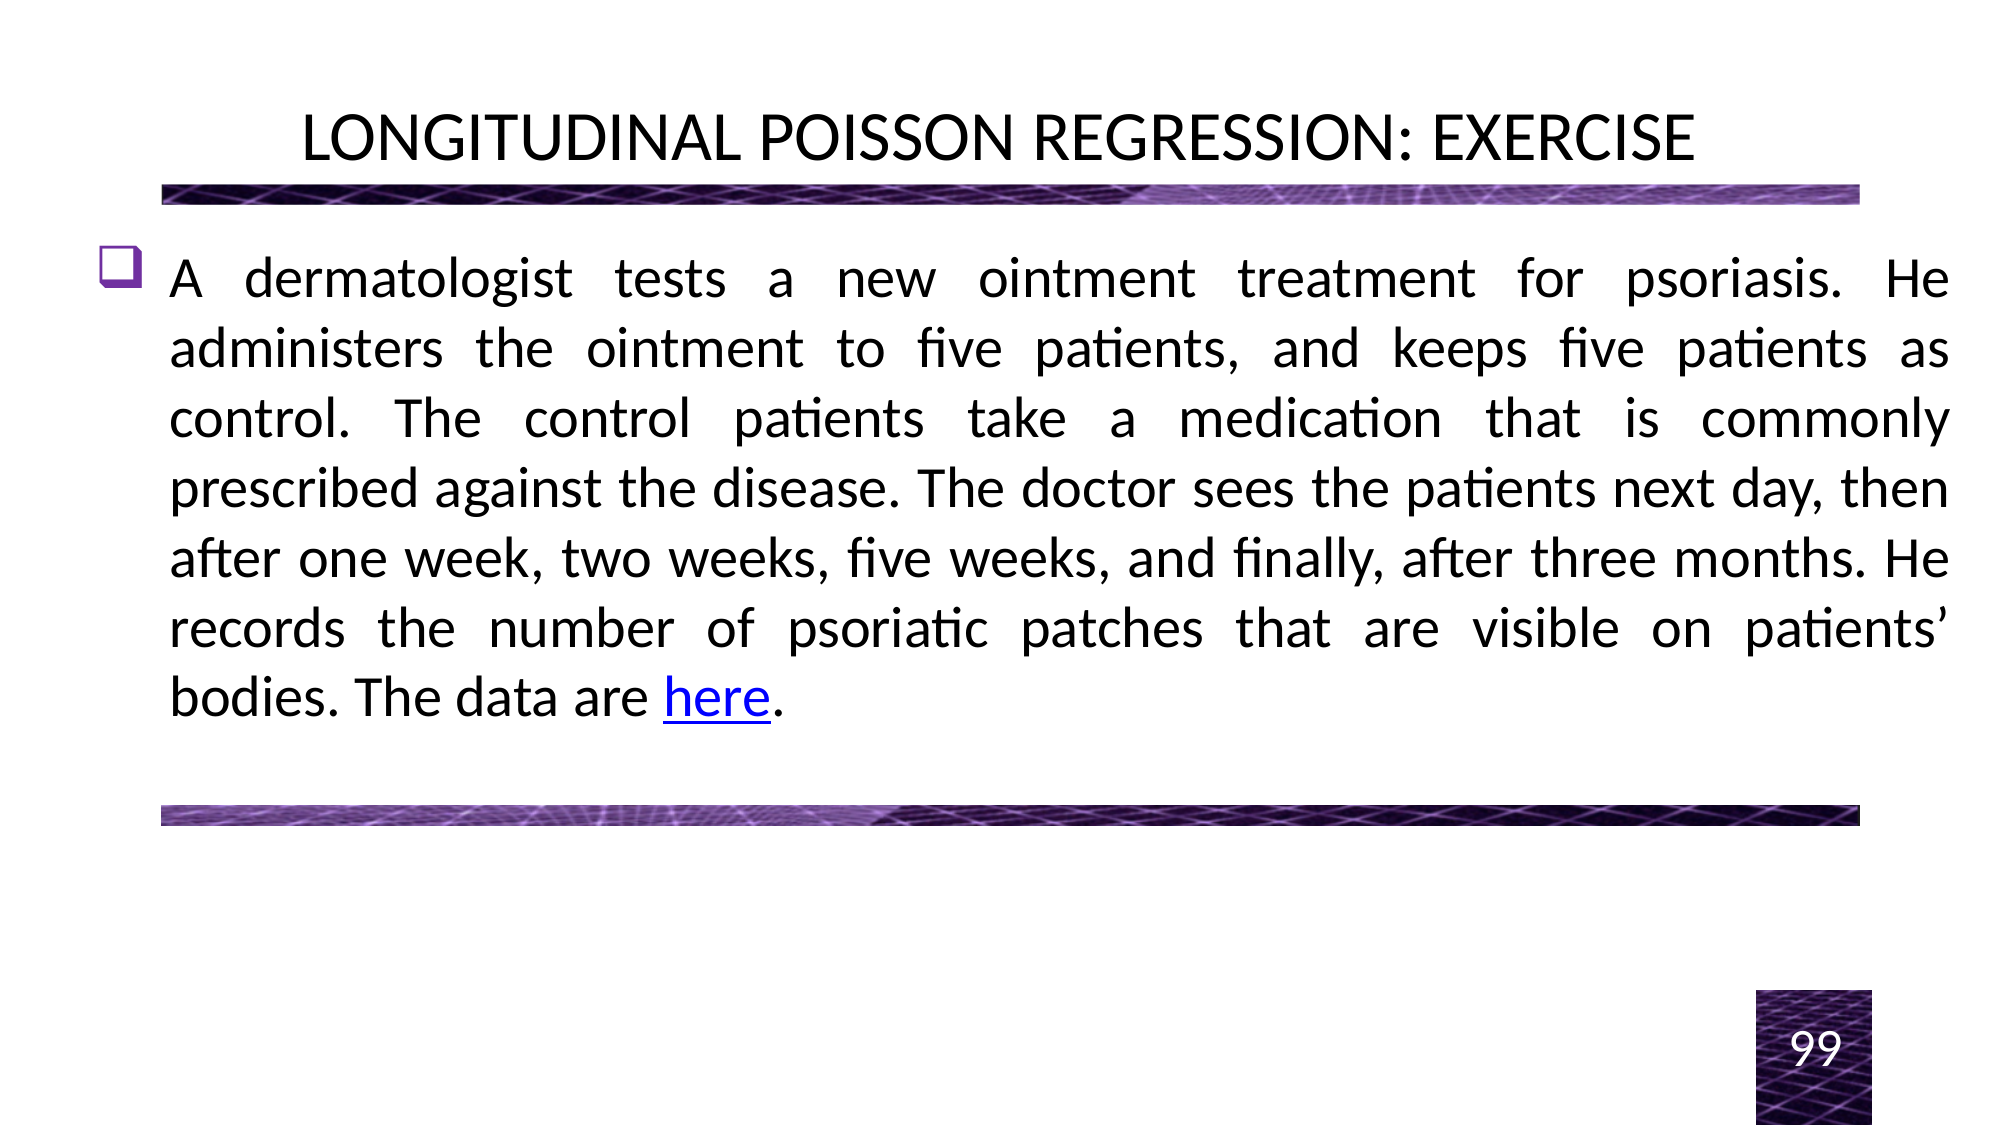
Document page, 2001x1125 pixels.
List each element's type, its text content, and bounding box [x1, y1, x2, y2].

subtitle A dermatologist tests a new ointment treatment for psoriasis. He administers the ointment to five patients, and keeps five patients as control. The control patients take a medication that is commonly prescribed against the disease. The doctor sees the patients next day, then after one week, two weeks, five weeks, and finally, after three months. He records the number of psoriatic patches that are visible on patients’ bodies. The data are here. [79, 231, 1967, 759]
picture [161, 805, 1860, 826]
text_box LONGITUDINAL POISSON REGRESSION: EXERCISE [136, 66, 1864, 199]
picture [1756, 990, 1872, 1125]
picture [161, 184, 1860, 205]
